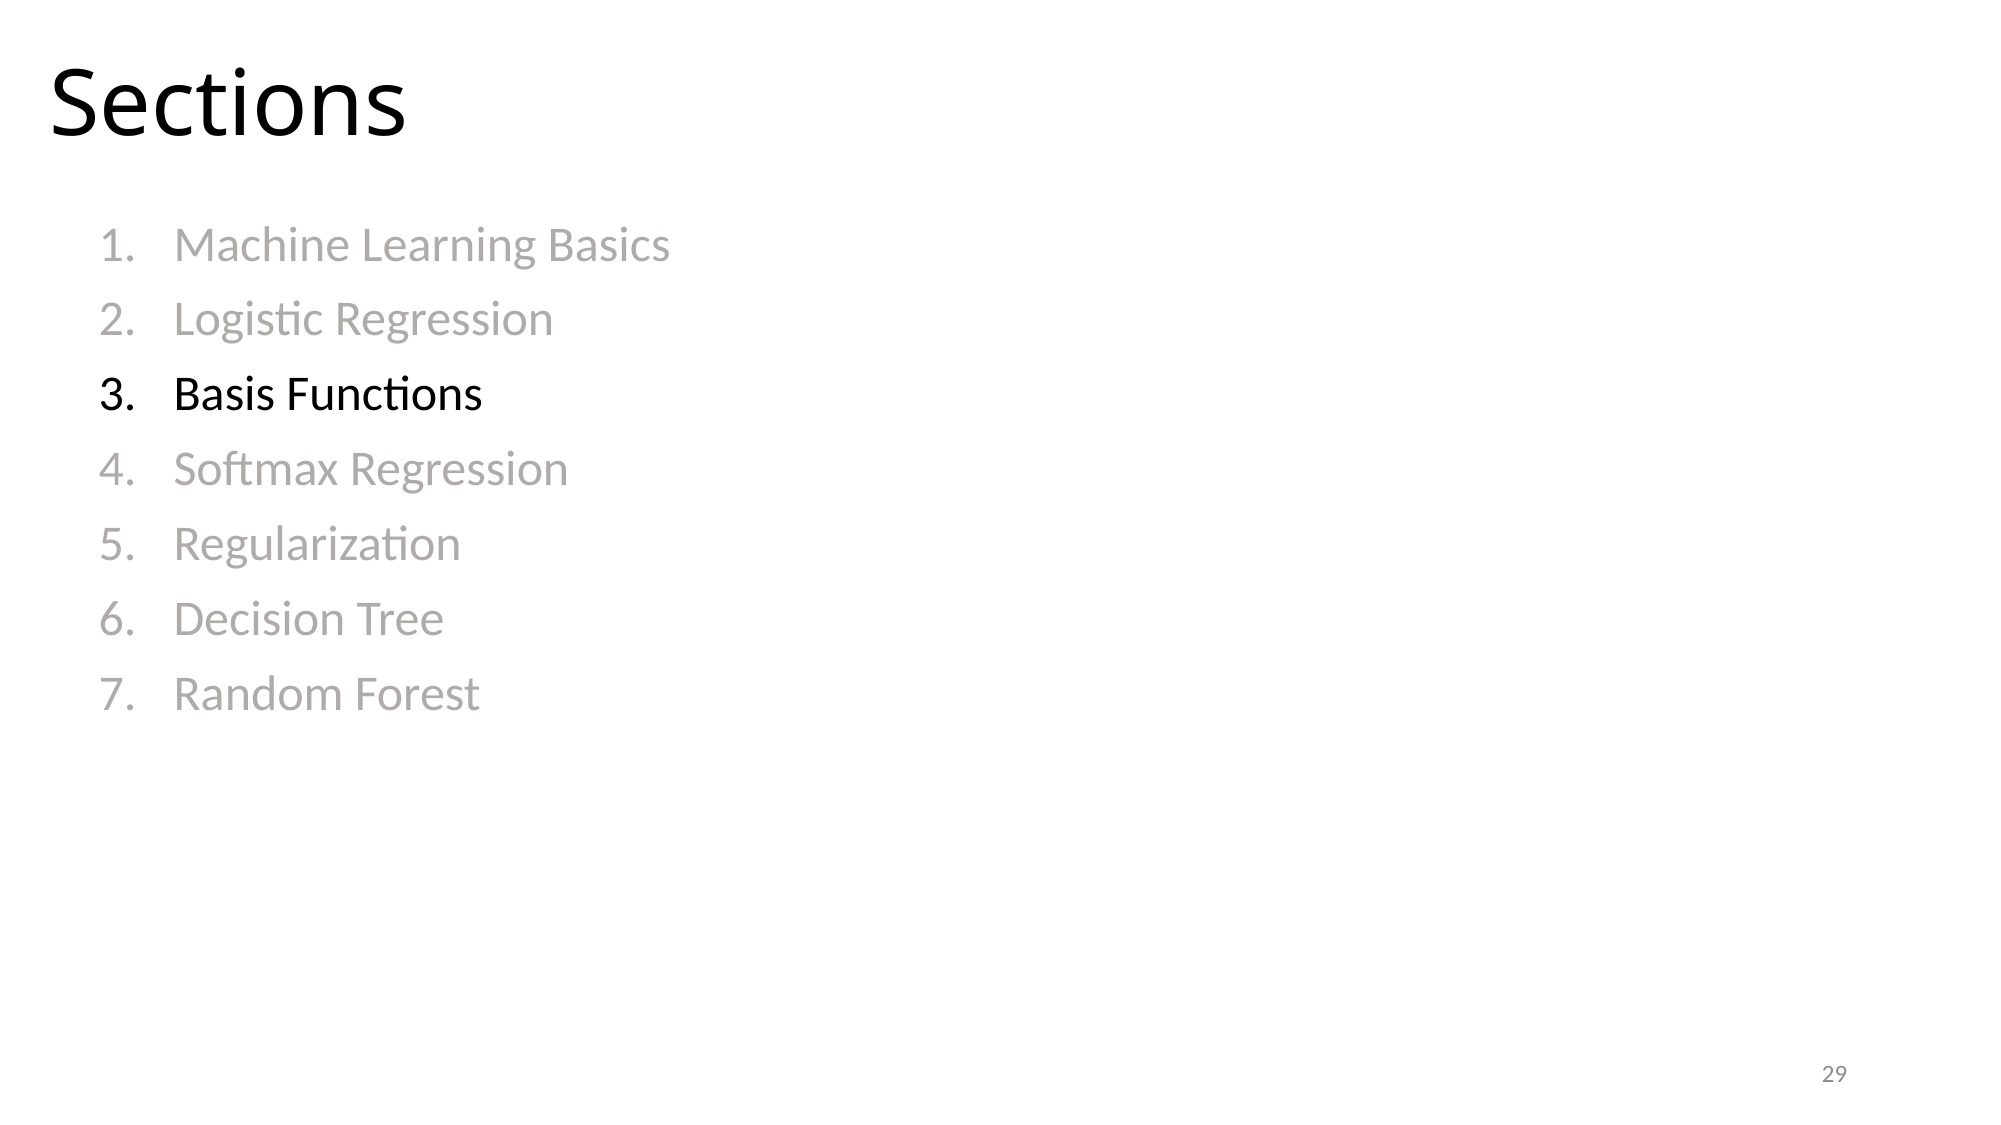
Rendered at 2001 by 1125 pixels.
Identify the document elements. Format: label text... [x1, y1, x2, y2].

title Sections [34, 0, 1760, 215]
list Machine Learning Basics Logistic Regression Basis Functions Softmax Regression Regularization Decision Tree Random Forest [83, 210, 1000, 925]
slide_number 29 [1412, 1042, 1863, 1103]
